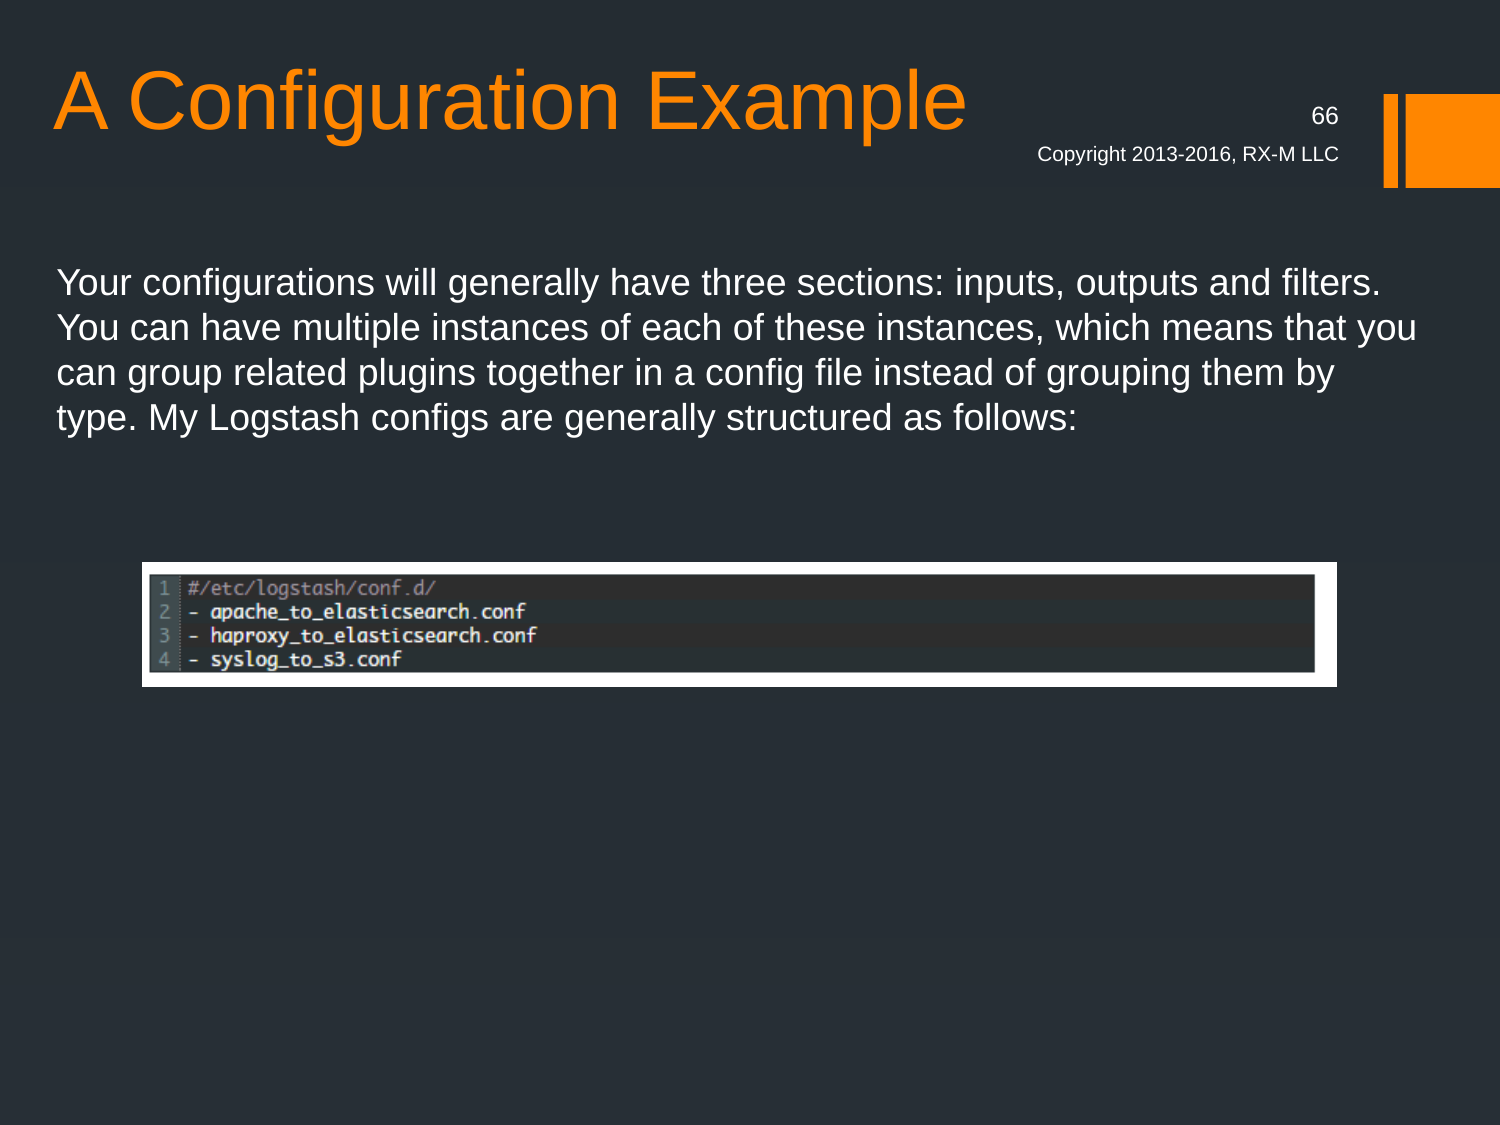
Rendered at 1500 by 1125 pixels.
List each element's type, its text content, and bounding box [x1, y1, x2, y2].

picture [142, 562, 1337, 687]
slide_number 66 [1199, 90, 1355, 140]
text_box Your configurations will generally have three sections: inputs, outputs and filters. You can have multiple instances of each of these instances, which means that you can group related plugins together in a config file instead of grouping them by type. My Logstash configs are generally structured as follows: [41, 250, 1438, 446]
title A Configuration Example [38, 38, 1239, 251]
footer Copyright 2013-2016, RX-M LLC [985, 140, 1355, 190]
